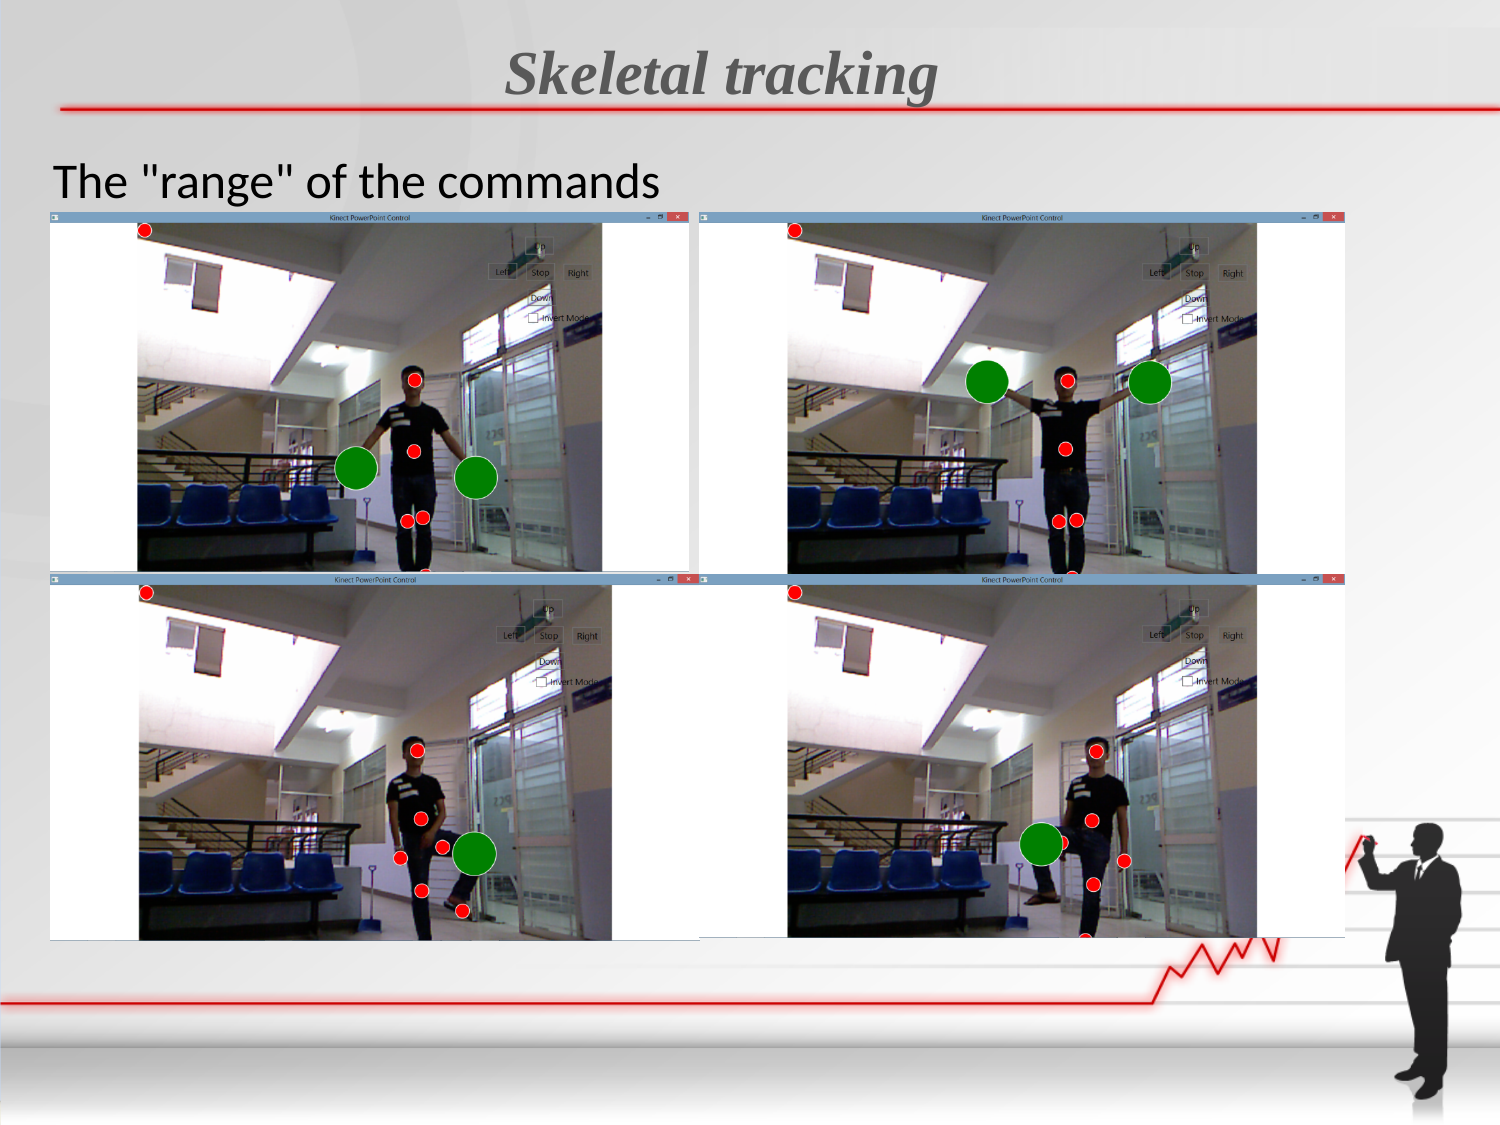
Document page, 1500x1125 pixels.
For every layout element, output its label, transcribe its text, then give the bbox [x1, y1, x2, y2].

picture [0, 0, 1500, 1125]
title Skeletal tracking [231, 34, 1213, 105]
list The "range" of the commands [37, 140, 1462, 1005]
